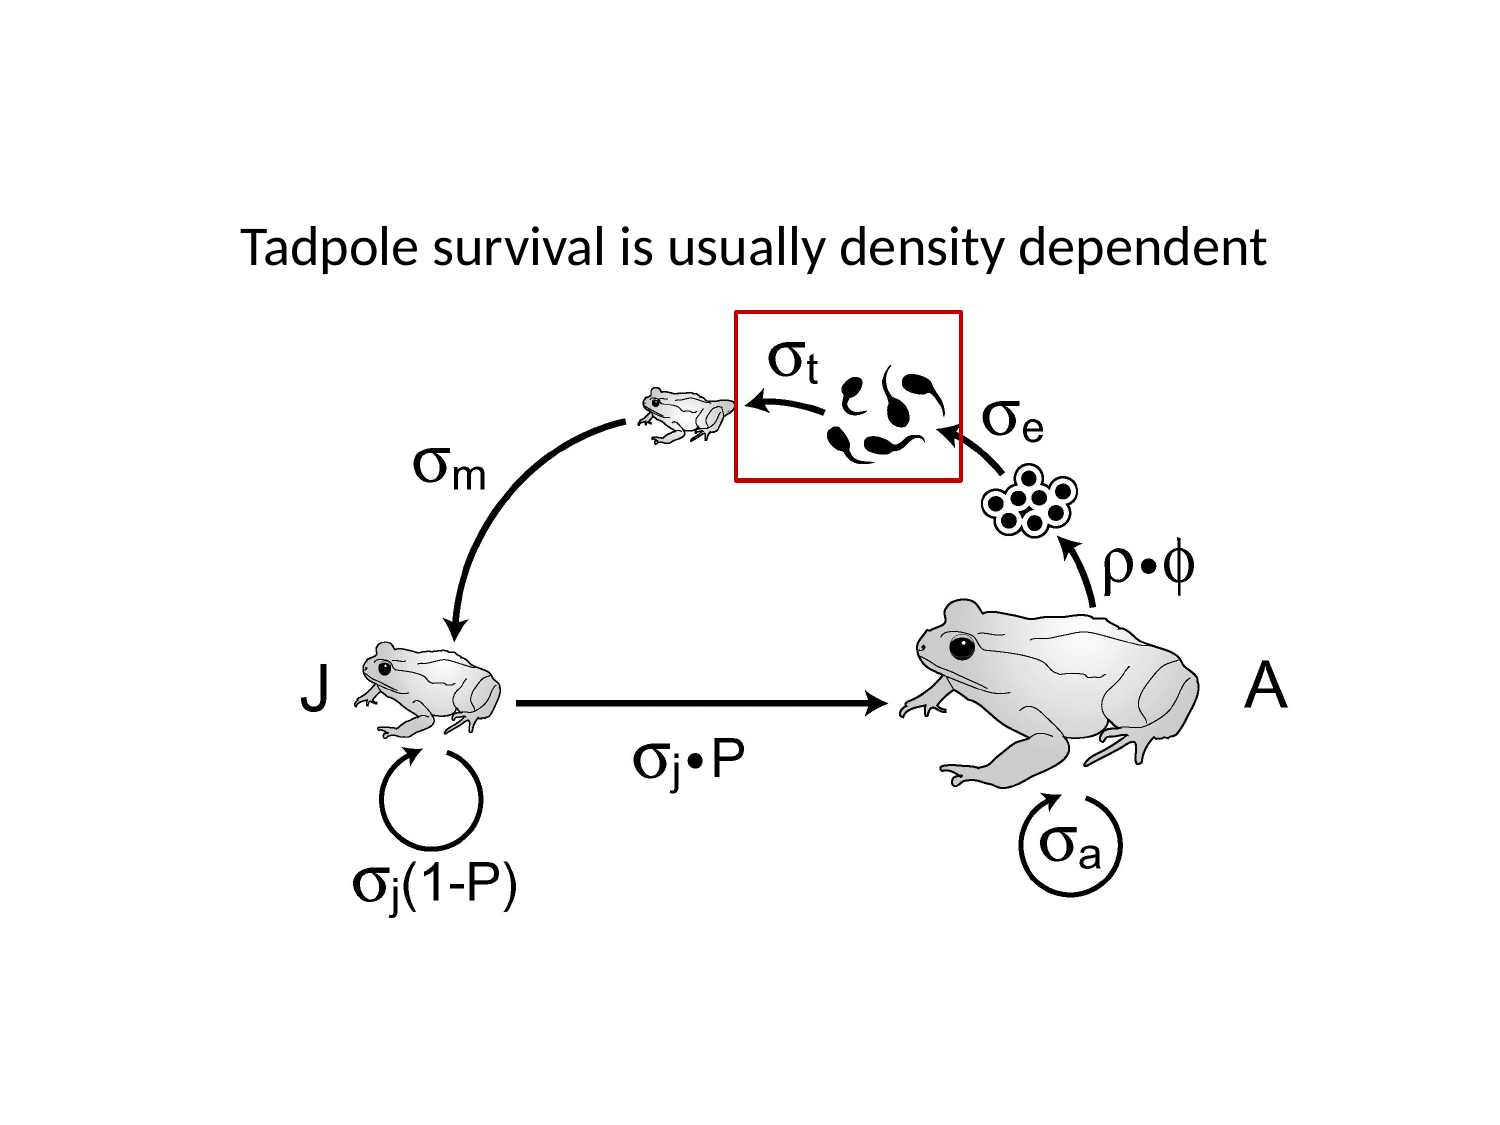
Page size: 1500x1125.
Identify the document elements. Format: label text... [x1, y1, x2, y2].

list Tadpole survival is usually density dependent [44, 201, 1465, 929]
picture [273, 309, 1313, 929]
